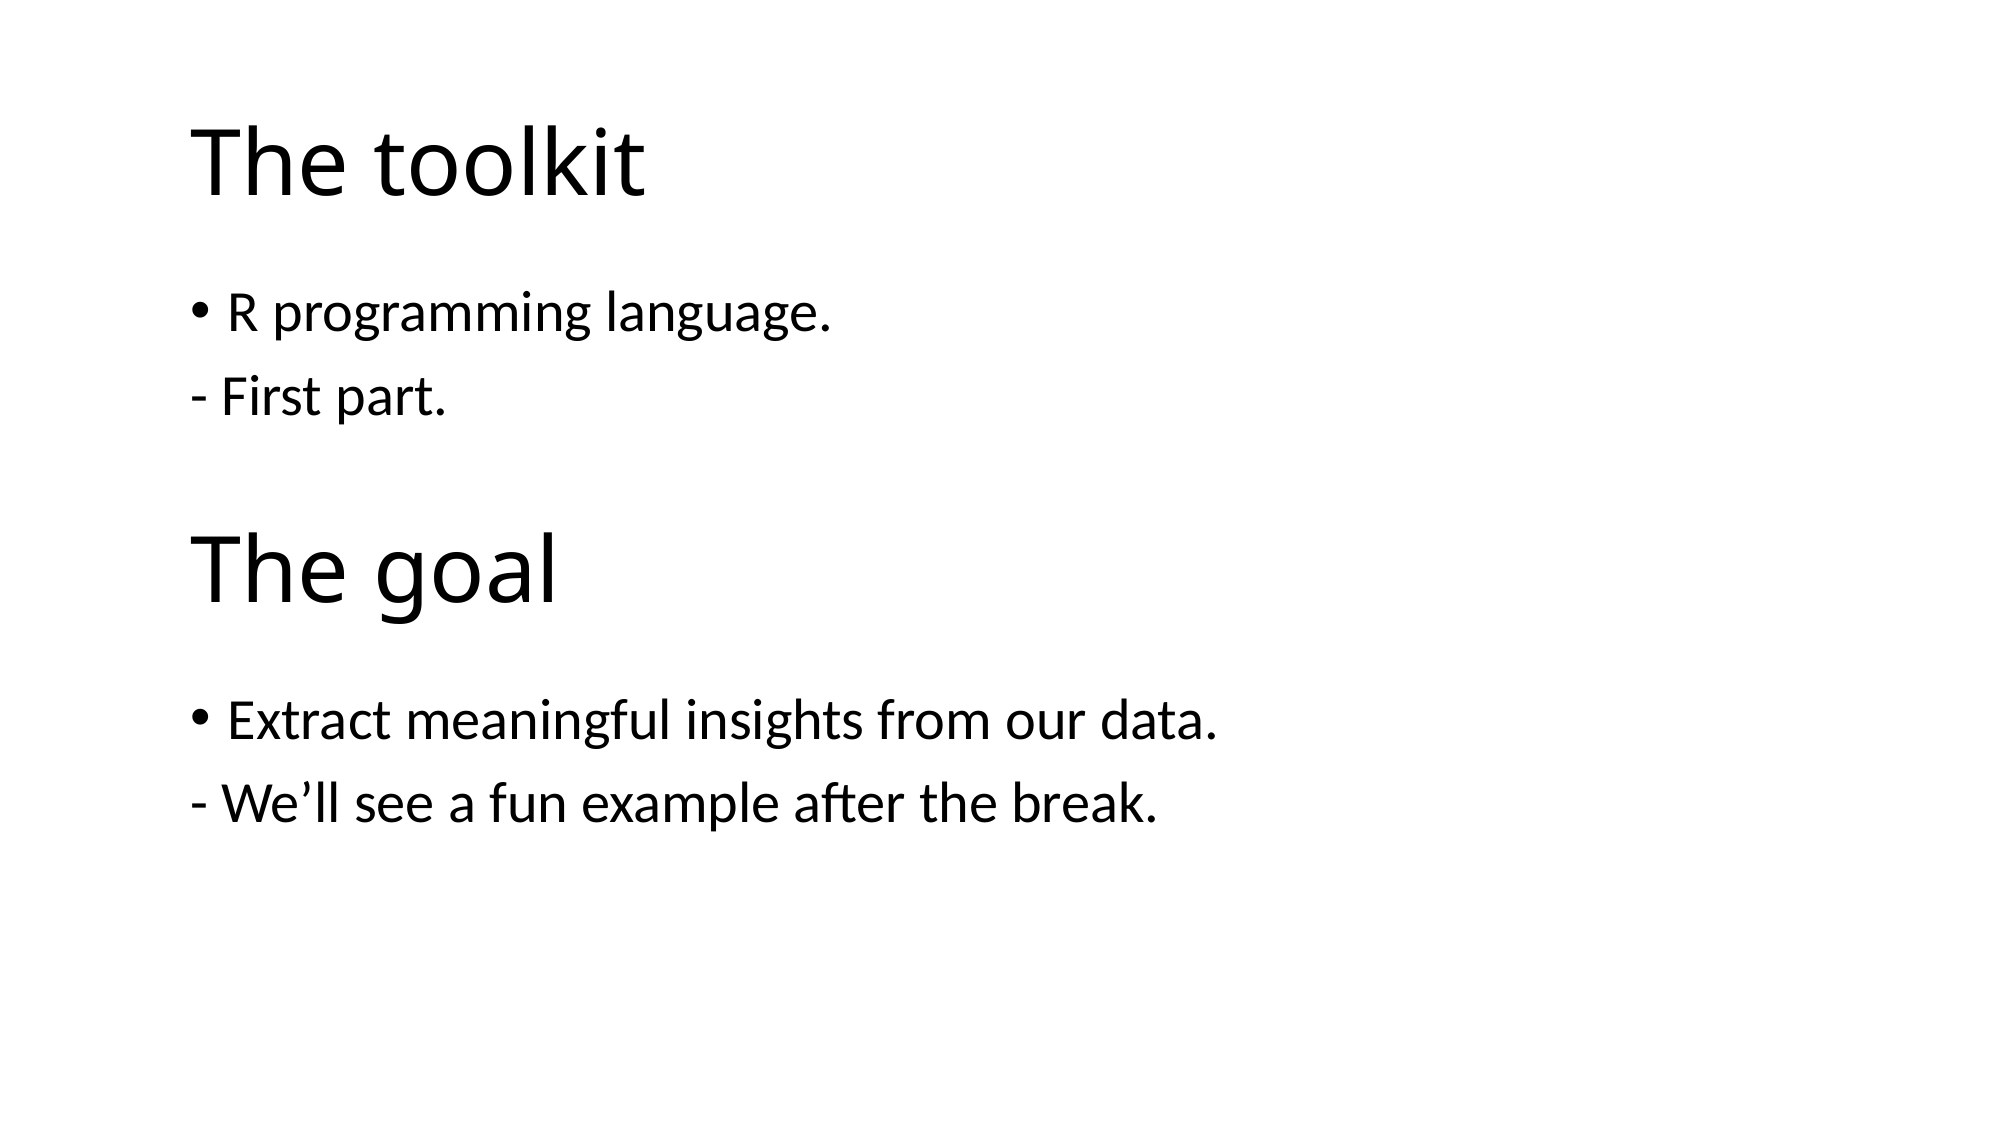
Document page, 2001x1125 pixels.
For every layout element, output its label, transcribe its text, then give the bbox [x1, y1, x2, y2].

text_box The toolkit [175, 56, 1901, 274]
list R programming language. - First part. [175, 274, 1901, 681]
text_box Extract meaningful insights from our data. - We’ll see a fun example after the break. [175, 681, 1901, 1125]
